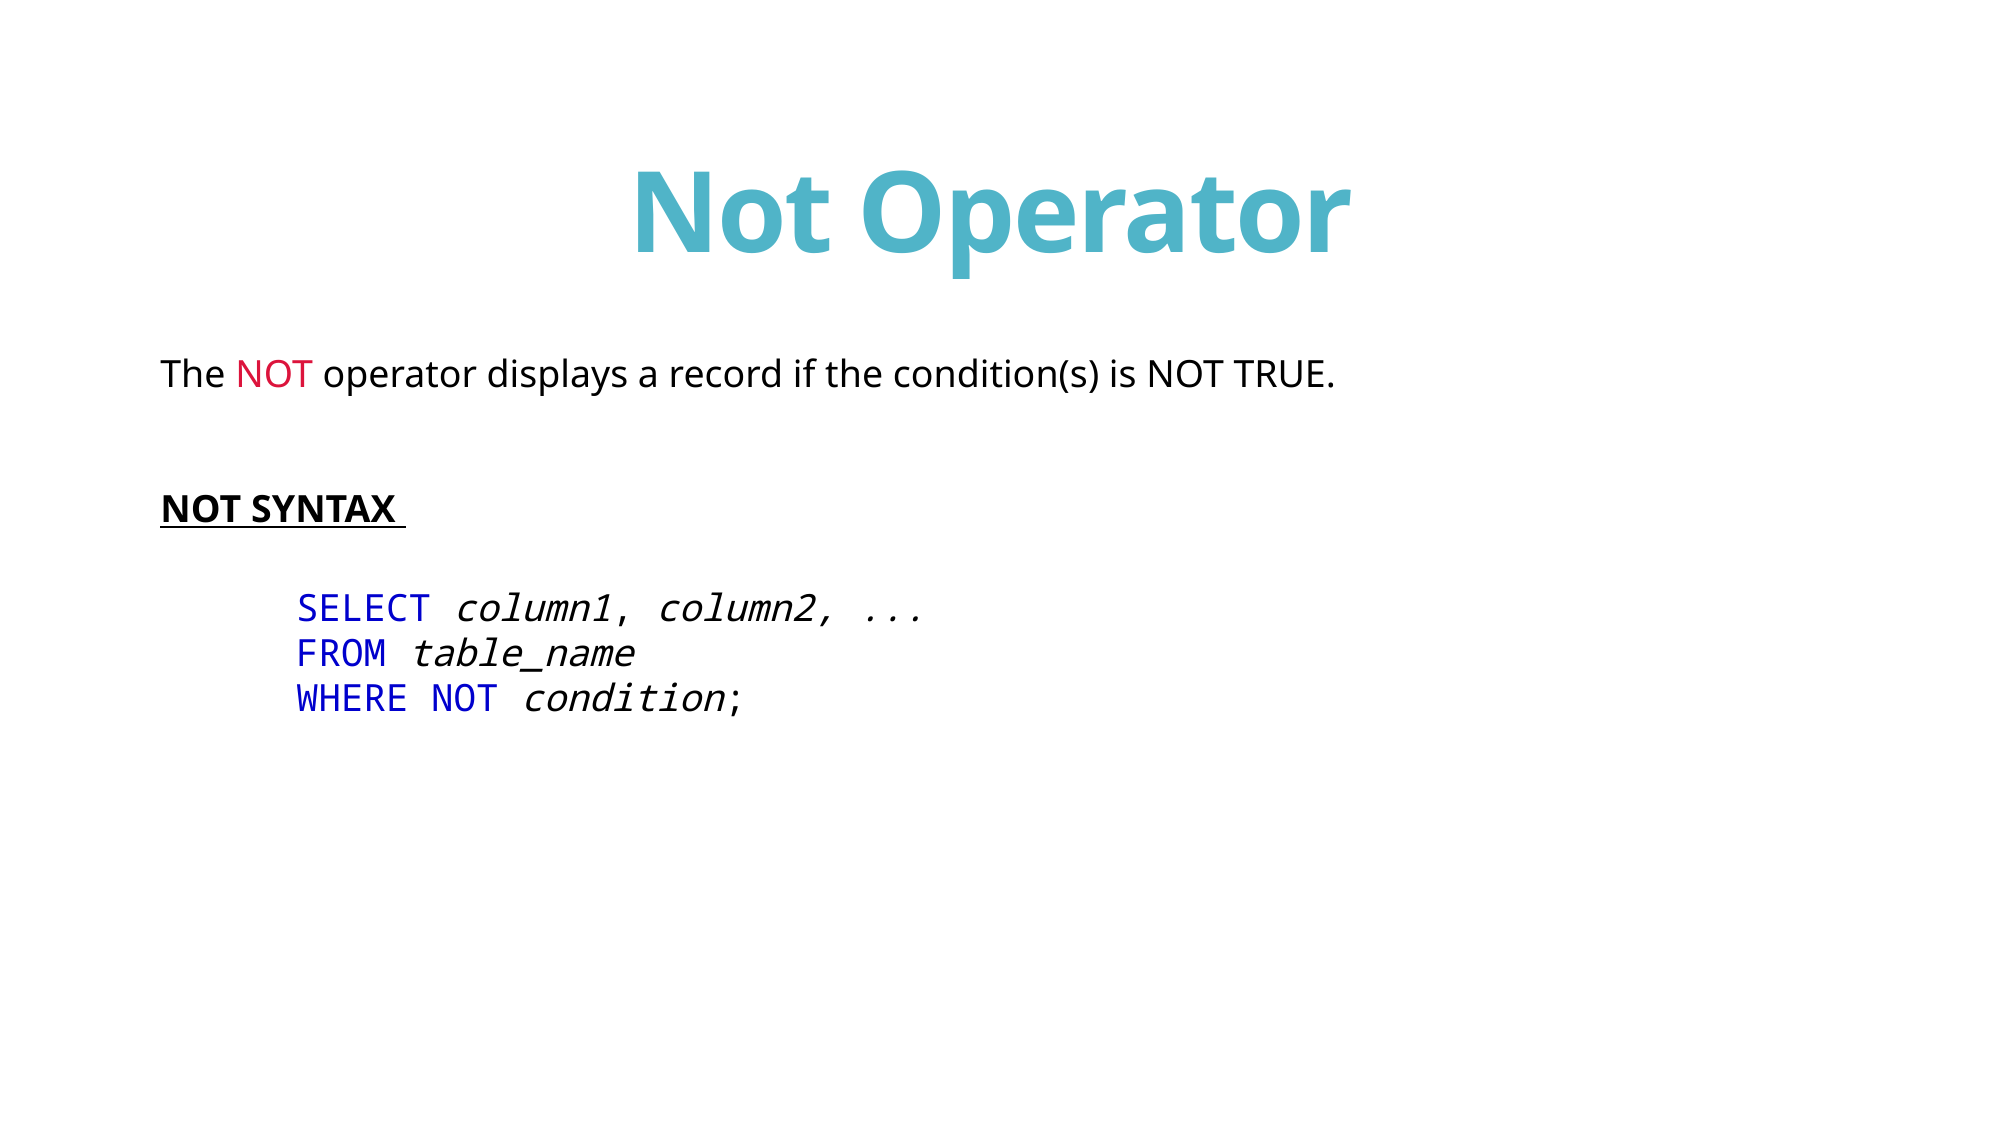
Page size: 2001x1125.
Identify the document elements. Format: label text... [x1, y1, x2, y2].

text_box SELECT column1, column2, ... FROM table_name WHERE NOT condition; [281, 576, 1282, 727]
title Not Operator [107, 81, 1875, 354]
text_box The NOT operator displays a record if the condition(s) is NOT TRUE. NOT SYNTAX [145, 342, 1461, 538]
